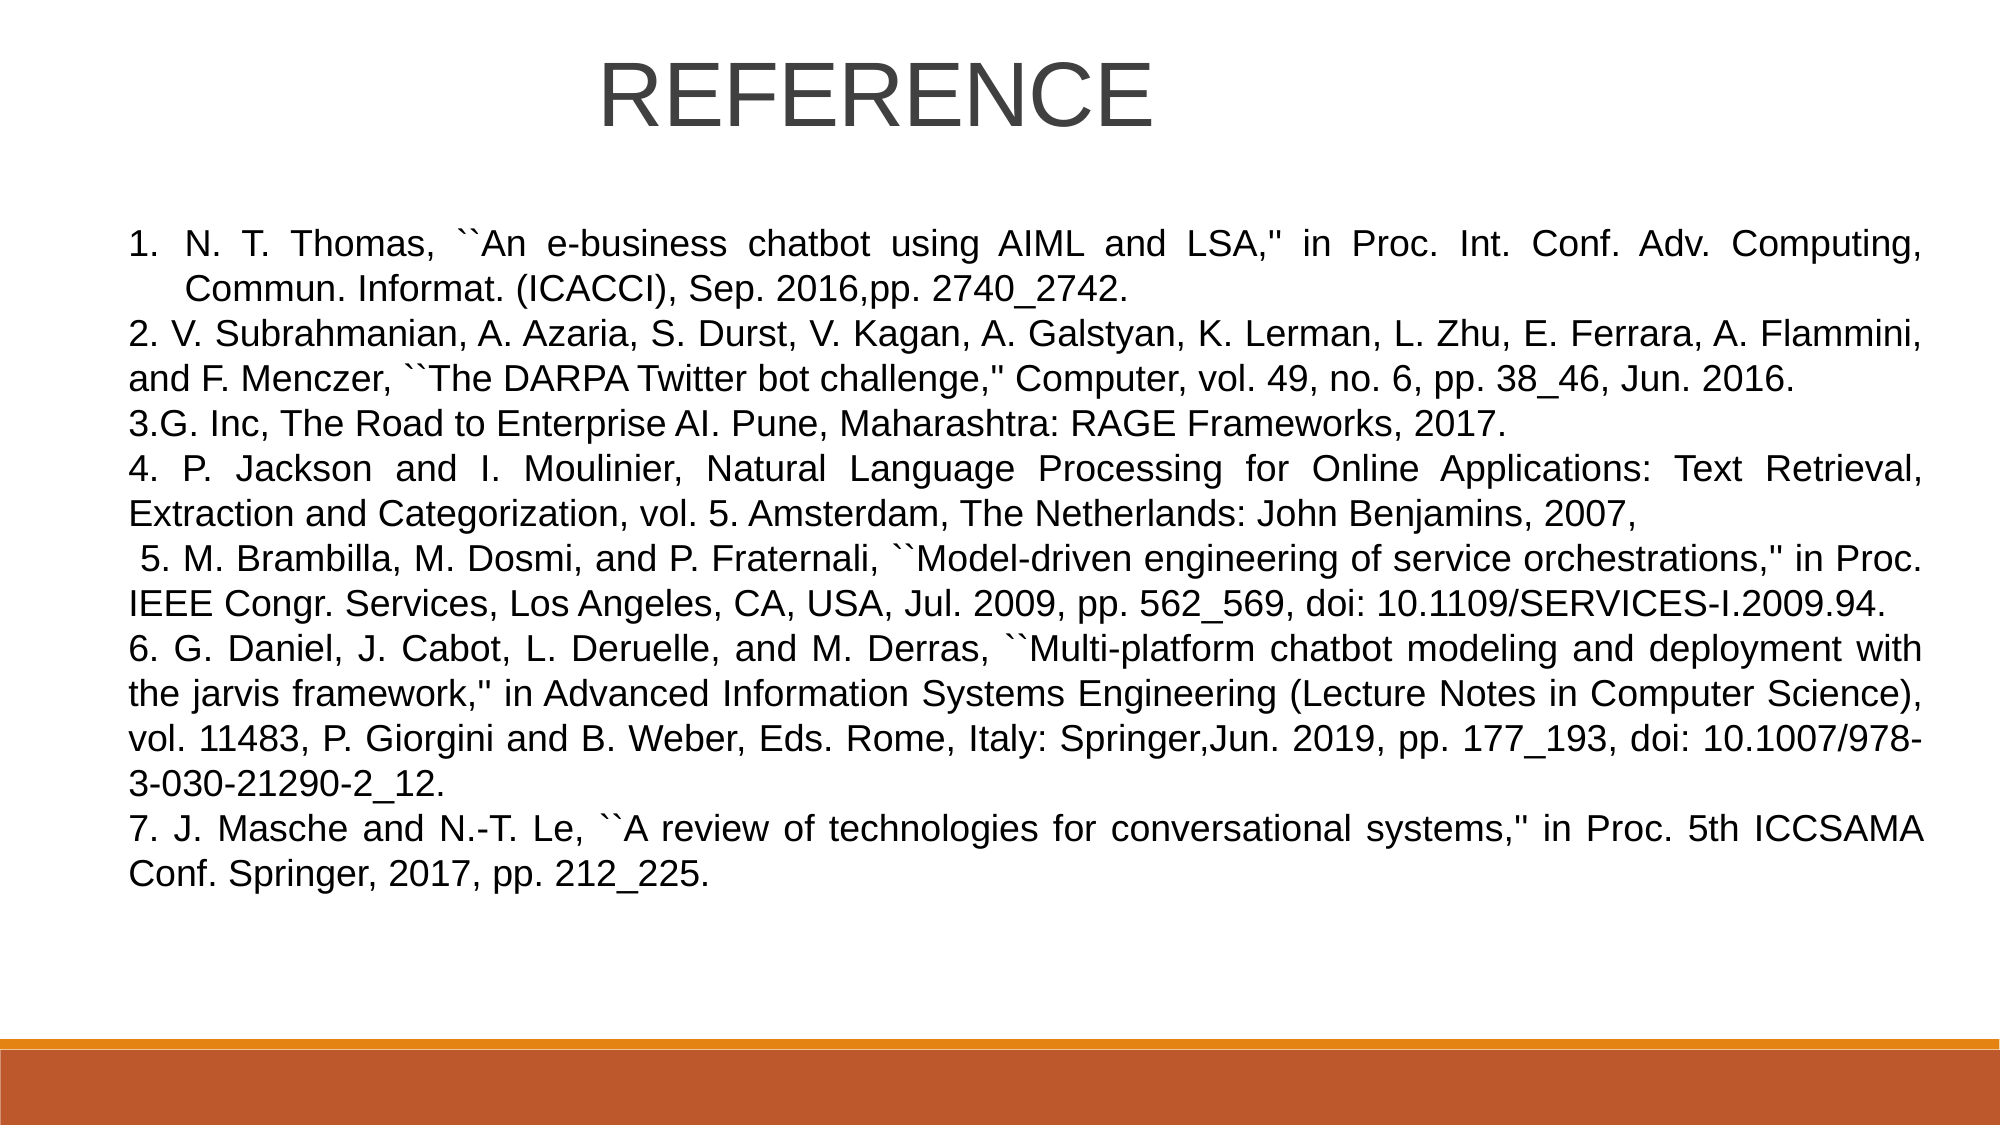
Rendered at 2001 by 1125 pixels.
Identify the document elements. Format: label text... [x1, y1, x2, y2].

text_box N. T. Thomas, ``An e-business chatbot using AIML and LSA,'' in Proc. Int. Conf. Adv. Computing, Commun. Informat. (ICACCI), Sep. 2016,pp. 2740_2742. 2. V. Subrahmanian, A. Azaria, S. Durst, V. Kagan, A. Galstyan, K. Lerman, L. Zhu, E. Ferrara, A. Flammini, and F. Menczer, ``The DARPA Twitter bot challenge,'' Computer, vol. 49, no. 6, pp. 38_46, Jun. 2016. 3.G. Inc, The Road to Enterprise AI. Pune, Maharashtra: RAGE Frameworks, 2017. 4. P. Jackson and I. Moulinier, Natural Language Processing for Online Applications: Text Retrieval, Extraction and Categorization, vol. 5. Amsterdam, The Netherlands: John Benjamins, 2007, 5. M. Brambilla, M. Dosmi, and P. Fraternali, ``Model-driven engineering of service orchestrations,'' in Proc. IEEE Congr. Services, Los Angeles, CA, USA, Jul. 2009, pp. 562_569, doi: 10.1109/SERVICES-I.2009.94. 6. G. Daniel, J. Cabot, L. Deruelle, and M. Derras, ``Multi-platform chatbot modeling and deployment with the jarvis framework,'' in Advanced Information Systems Engineering (Lecture Notes in Computer Science), vol. 11483, P. Giorgini and B. Weber, Eds. Rome, Italy: Springer,Jun. 2019, pp. 177_193, doi: 10.1007/978-3-030-21290-2_12. 7. J. Masche and N.-T. Le, ``A review of technologies for conversational systems,'' in Proc. 5th ICCSAMA Conf. Springer, 2017, pp. 212_225. [113, 211, 1939, 947]
title REFERENCE [93, 33, 1744, 153]
